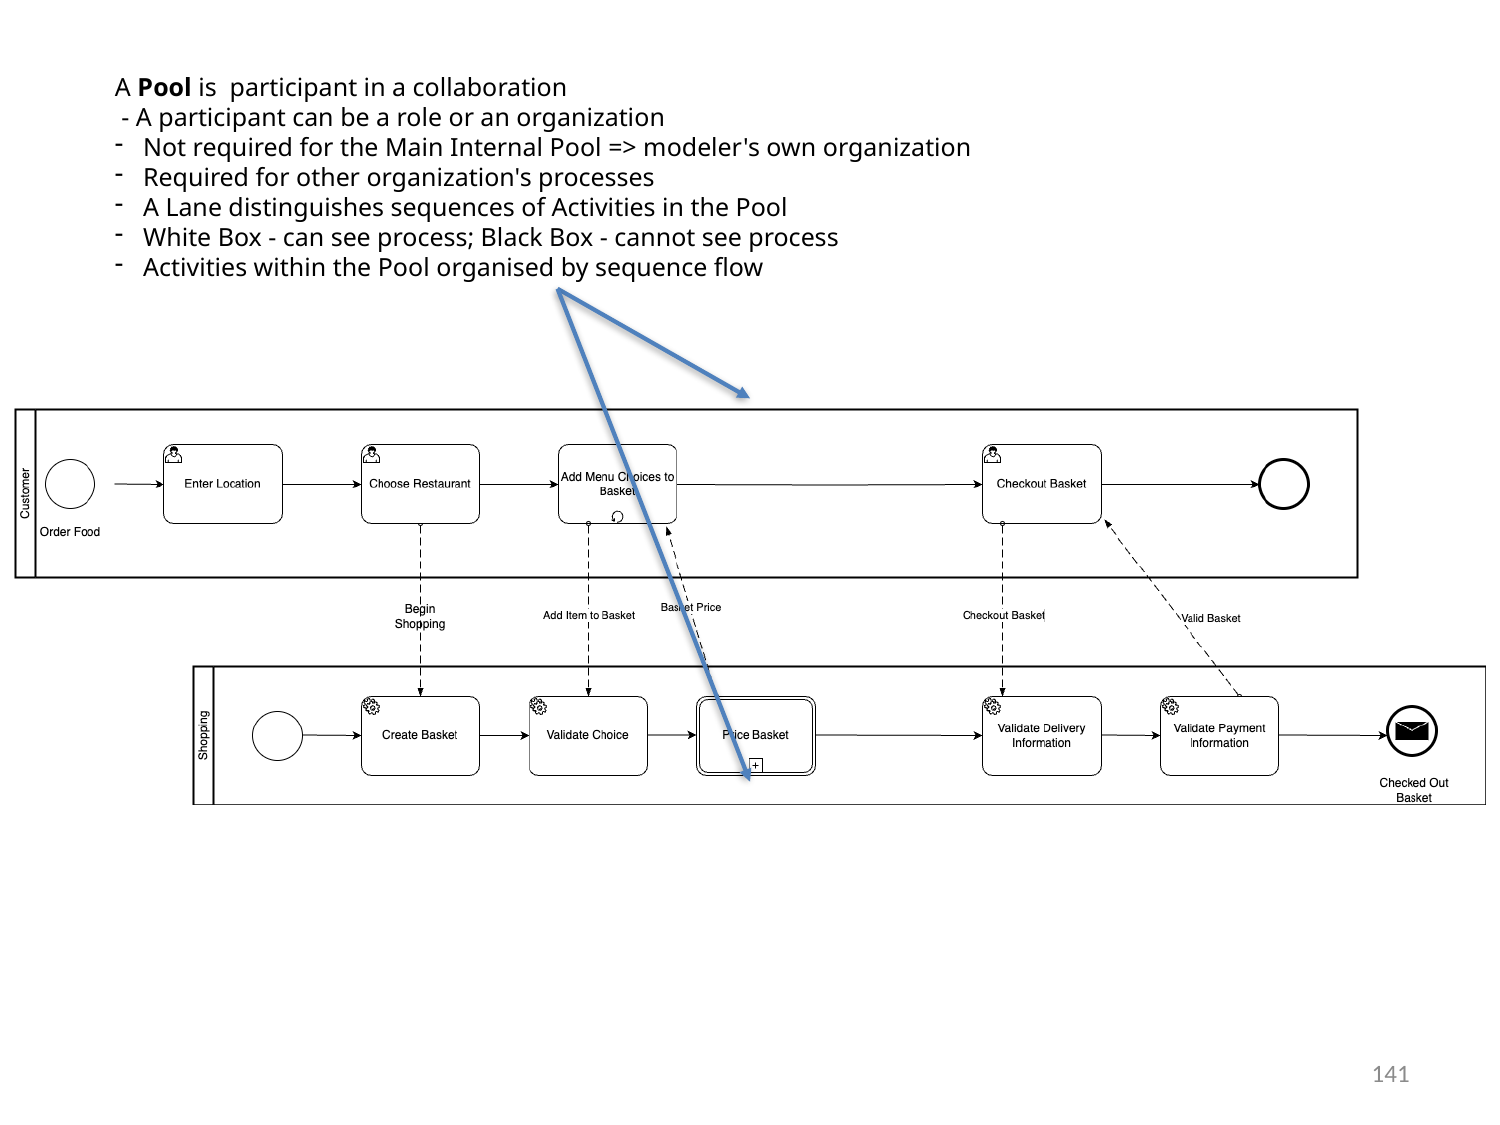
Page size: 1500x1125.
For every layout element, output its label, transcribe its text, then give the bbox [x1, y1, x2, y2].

picture [14, 408, 1486, 805]
text_box A Pool is participant in a collaboration - A participant can be a role or an organization Not required for the Main Internal Pool => modeler's own organization Required for other organization's processes A Lane distinguishes sequences of Activities in the Pool White Box - can see process; Black Box - cannot see process Activities within the Pool organised by sequence flow [100, 64, 1015, 289]
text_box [557, 291, 751, 782]
slide_number 141 [1074, 1042, 1425, 1103]
